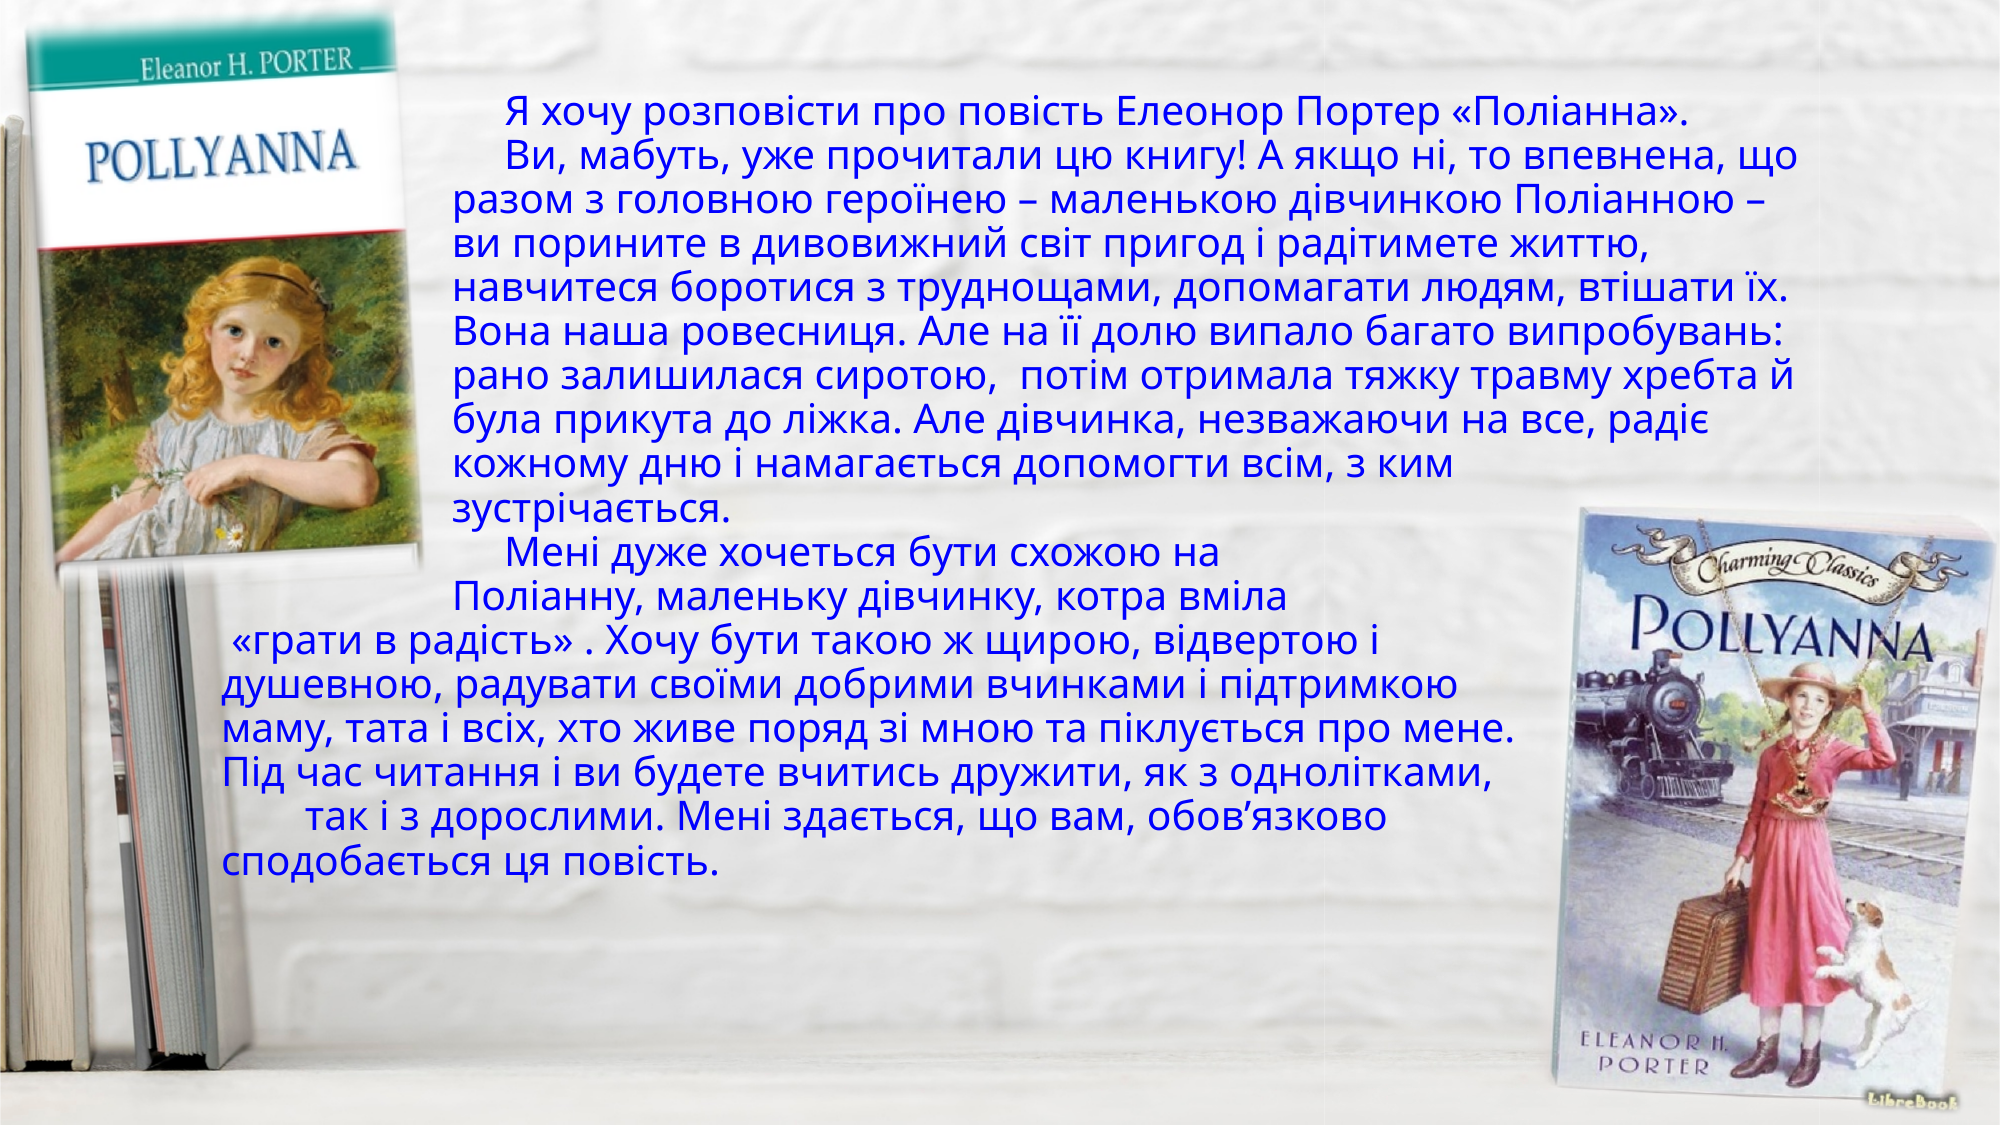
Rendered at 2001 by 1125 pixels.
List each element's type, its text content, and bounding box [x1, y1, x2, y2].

picture [0, 0, 2000, 1125]
title Я хочу розповісти про повість Елеонор Портер «Поліанна». Ви, мабуть, уже прочитали цю книгу! А якщо ні, то впевнена, що разом з головною героїнею – маленькою дівчинкою Поліанною – ви порините в дивовижний світ пригод і радітимете життю, навчитеся боротися з труднощами, допомагати людям, втішати їх. Вона наша ровесниця. Але на її долю випало багато випробувань: рано залишилася сиротою, потім отримала тяжку травму хребта й була прикута до ліжка. Але дівчинка, незважаючи на все, радіє кожному дню і намагається допомогти всім, з ким зустрічається. Мені дуже хочеться бути схожою на Поліанну, маленьку дівчинку, котра вміла «грати в радість» . Хочу бути такою ж щирою, відвертою і душевною, радувати своїми добрими вчинками і підтримкою маму, тата і всіх, хто живе поряд зі мною та піклується про мене. Під час читання і ви будете вчитись дружити, як з однолітками, так і з дорослими. Мені здається, що вам, обов’язково сподобається ця повість. [206, 59, 1903, 914]
